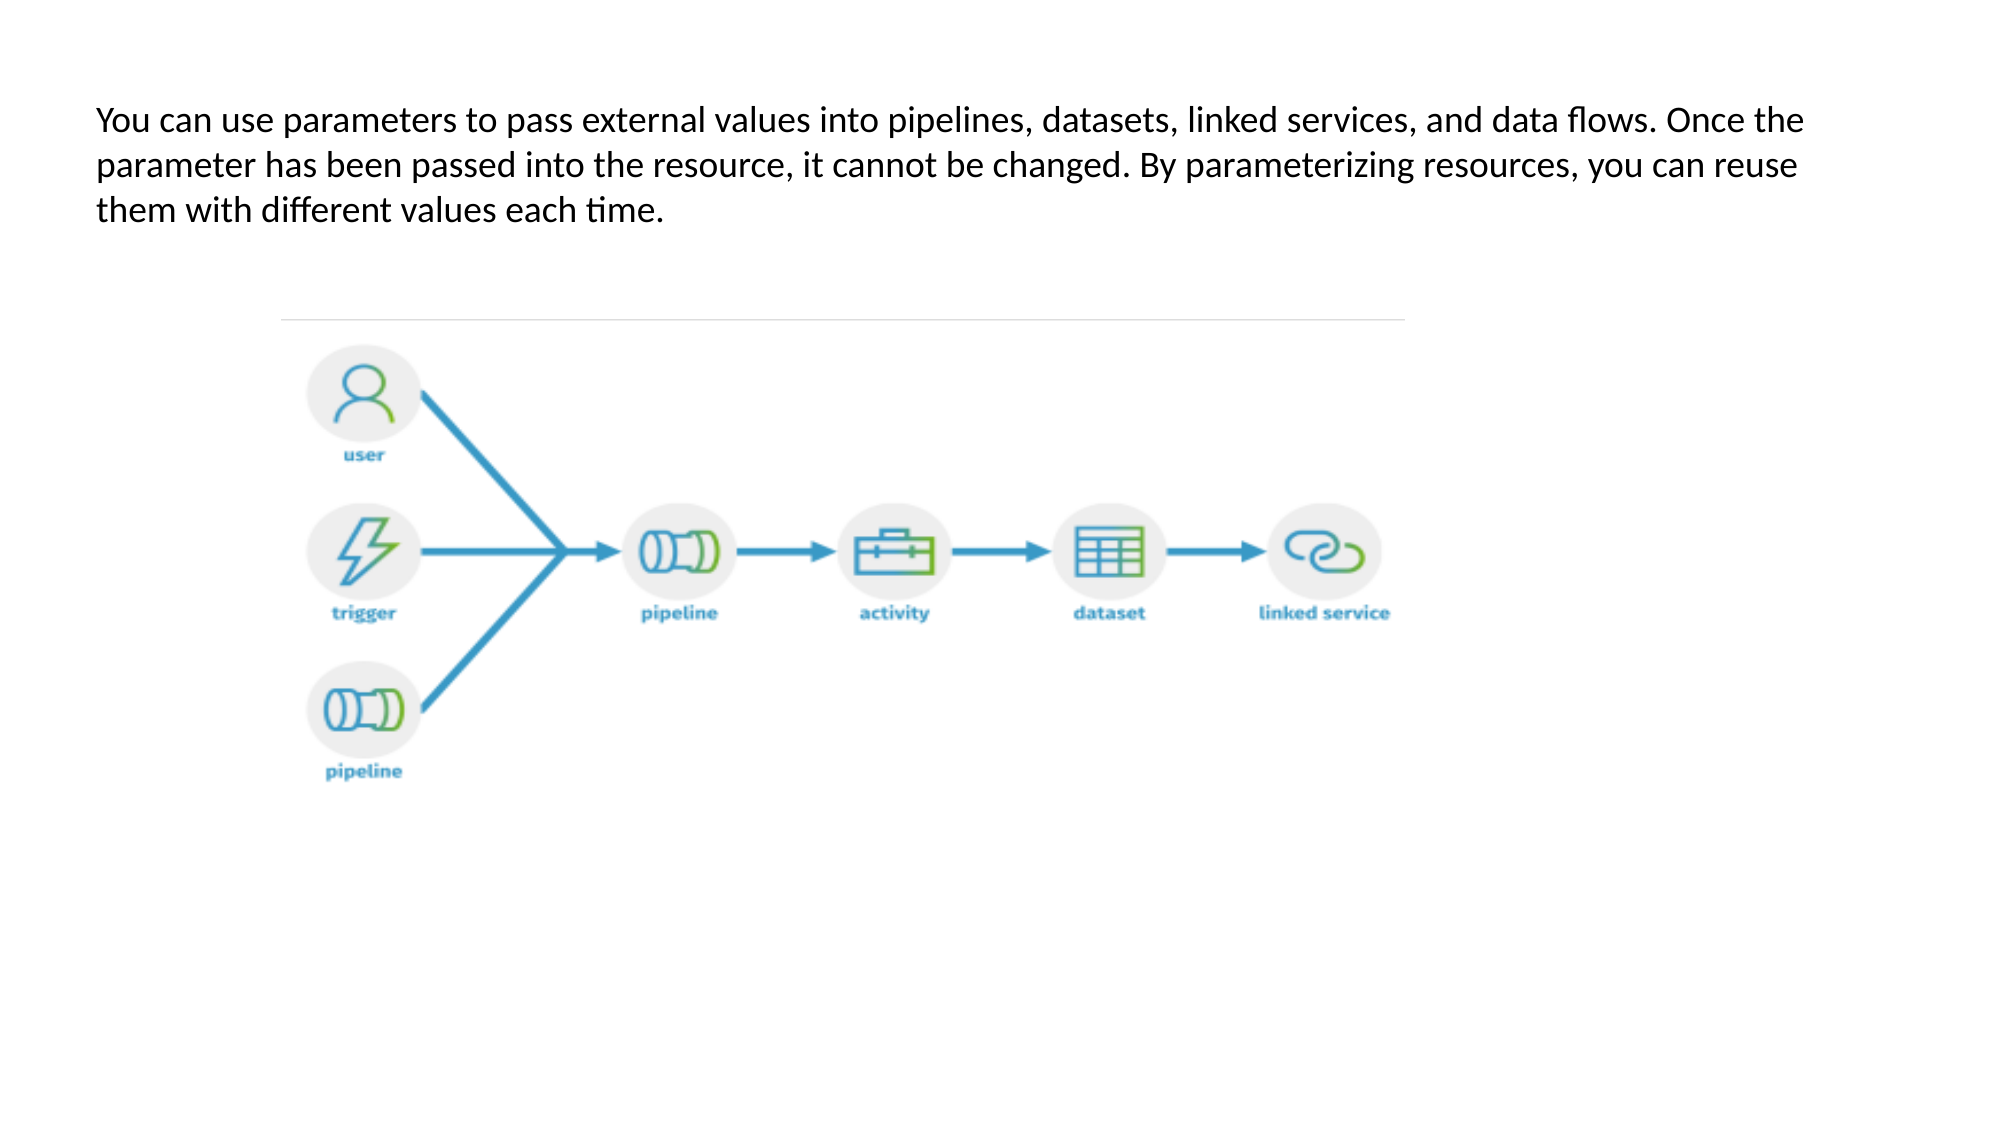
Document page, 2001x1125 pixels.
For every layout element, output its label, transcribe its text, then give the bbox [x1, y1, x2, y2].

picture [281, 319, 1405, 794]
text_box You can use parameters to pass external values into pipelines, datasets, linked services, and data flows. Once the parameter has been passed into the resource, it cannot be changed. By parameterizing resources, you can reuse them with different values each time. [81, 87, 1869, 238]
